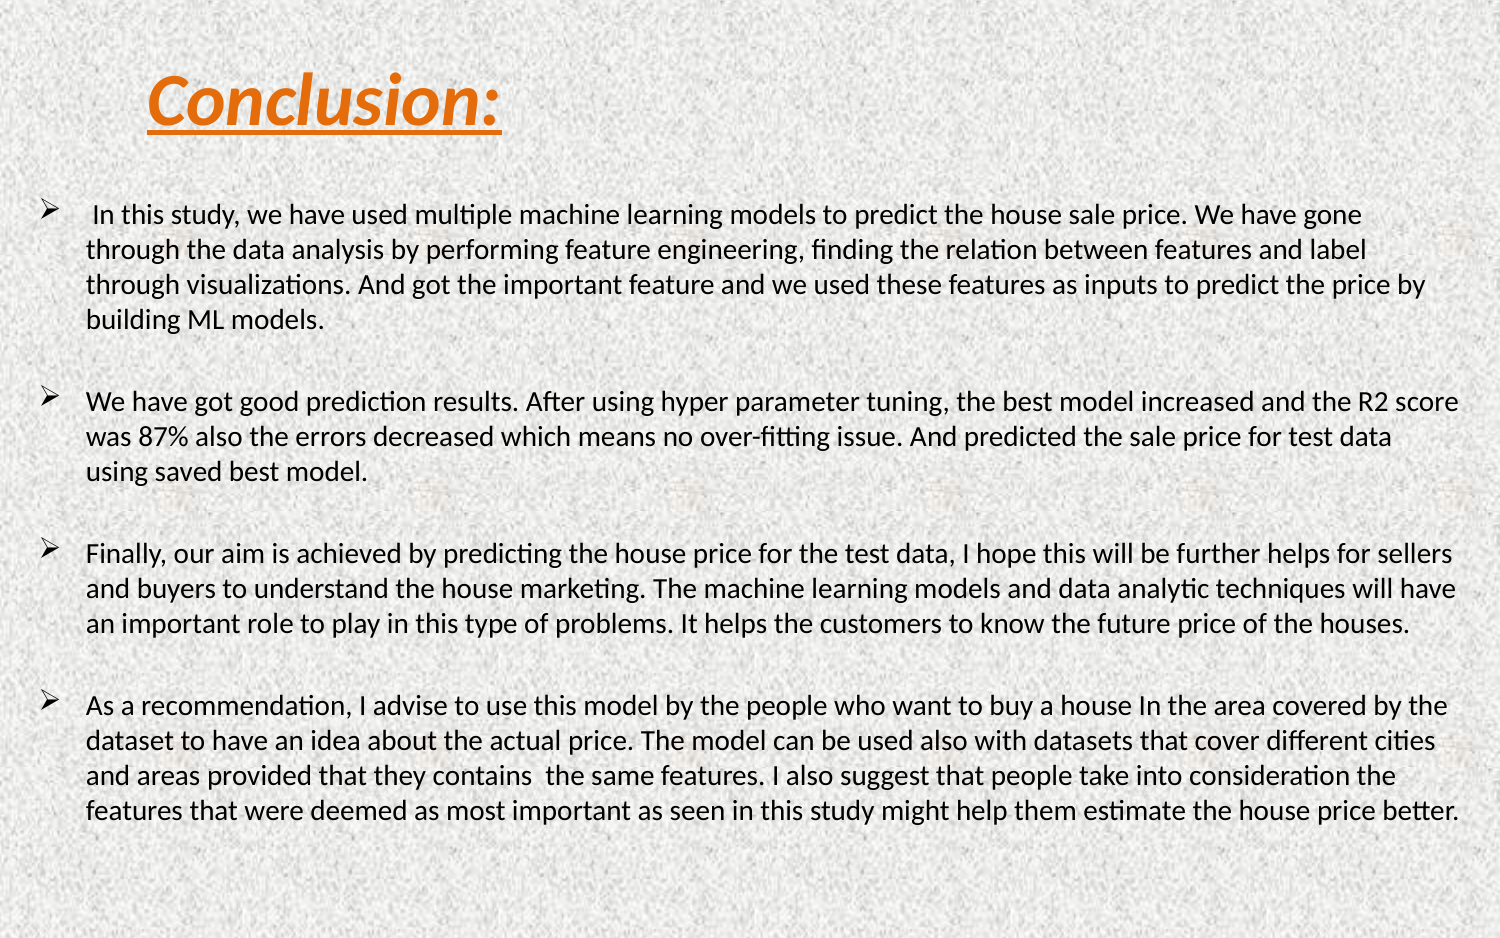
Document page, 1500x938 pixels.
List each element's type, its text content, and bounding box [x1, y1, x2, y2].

title Conclusion: [75, 37, 575, 153]
picture [0, 0, 1500, 938]
list In this study, we have used multiple machine learning models to predict the house sale price. We have gone through the data analysis by performing feature engineering, finding the relation between features and label through visualizations. And got the important feature and we used these features as inputs to predict the price by building ML models. We have got good prediction results. After using hyper parameter tuning, the best model increased and the R2 score was 87% also the errors decreased which means no over-fitting issue. And predicted the sale price for test data using saved best model. Finally, our aim is achieved by predicting the house price for the test data, I hope this will be further helps for sellers and buyers to understand the house marketing. The machine learning models and data analytic techniques will have an important role to play in this type of problems. It helps the customers to know the future price of the houses. As a recommendation, I advise to use this model by the people who want to buy a house In the area covered by the dataset to have an idea about the actual price. The model can be used also with datasets that cover different cities and areas provided that they contains the same features. I also suggest that people take into consideration the features that were deemed as most important as seen in this study might help them estimate the house price better. [23, 187, 1477, 903]
